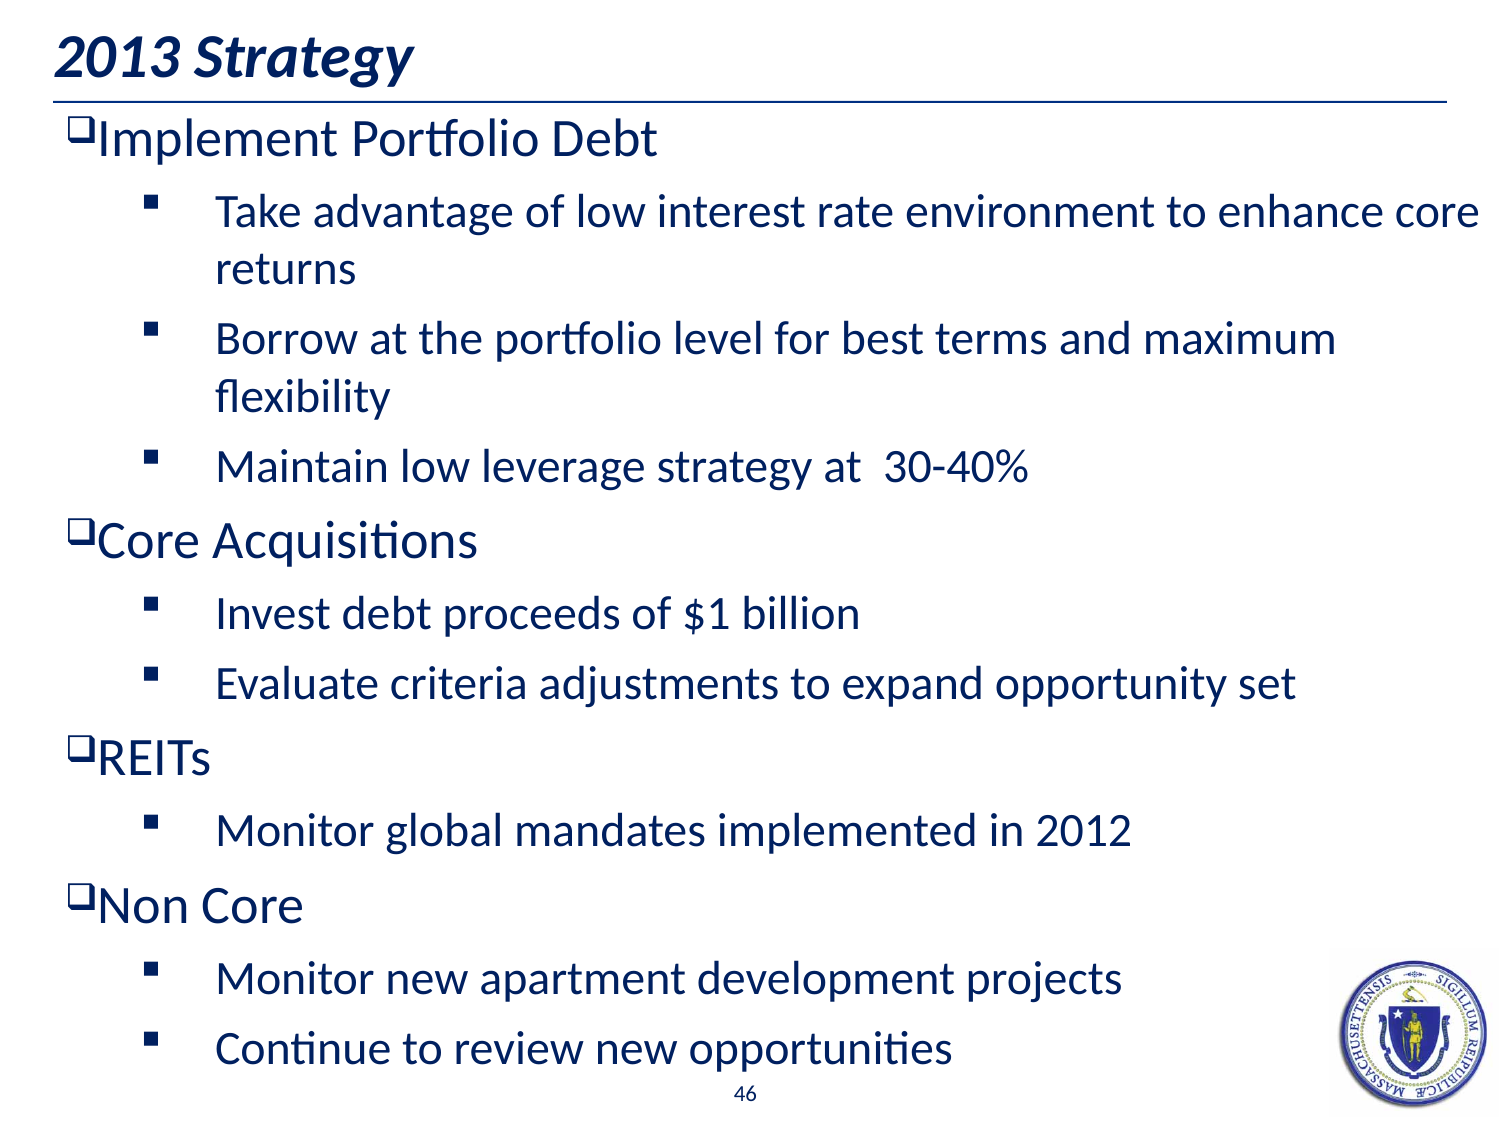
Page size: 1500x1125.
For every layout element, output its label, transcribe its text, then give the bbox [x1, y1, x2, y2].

title 2013 Strategy [53, 20, 1447, 91]
list Implement Portfolio Debt Take advantage of low interest rate environment to enhance core returns Borrow at the portfolio level for best terms and maximum flexibility Maintain low leverage strategy at 30-40% Core Acquisitions Invest debt proceeds of $1 billion Evaluate criteria adjustments to expand opportunity set REITs Monitor global mandates implemented in 2012 Non Core Monitor new apartment development projects Continue to review new opportunities [64, 101, 1500, 1015]
picture [1329, 1015, 1499, 1117]
